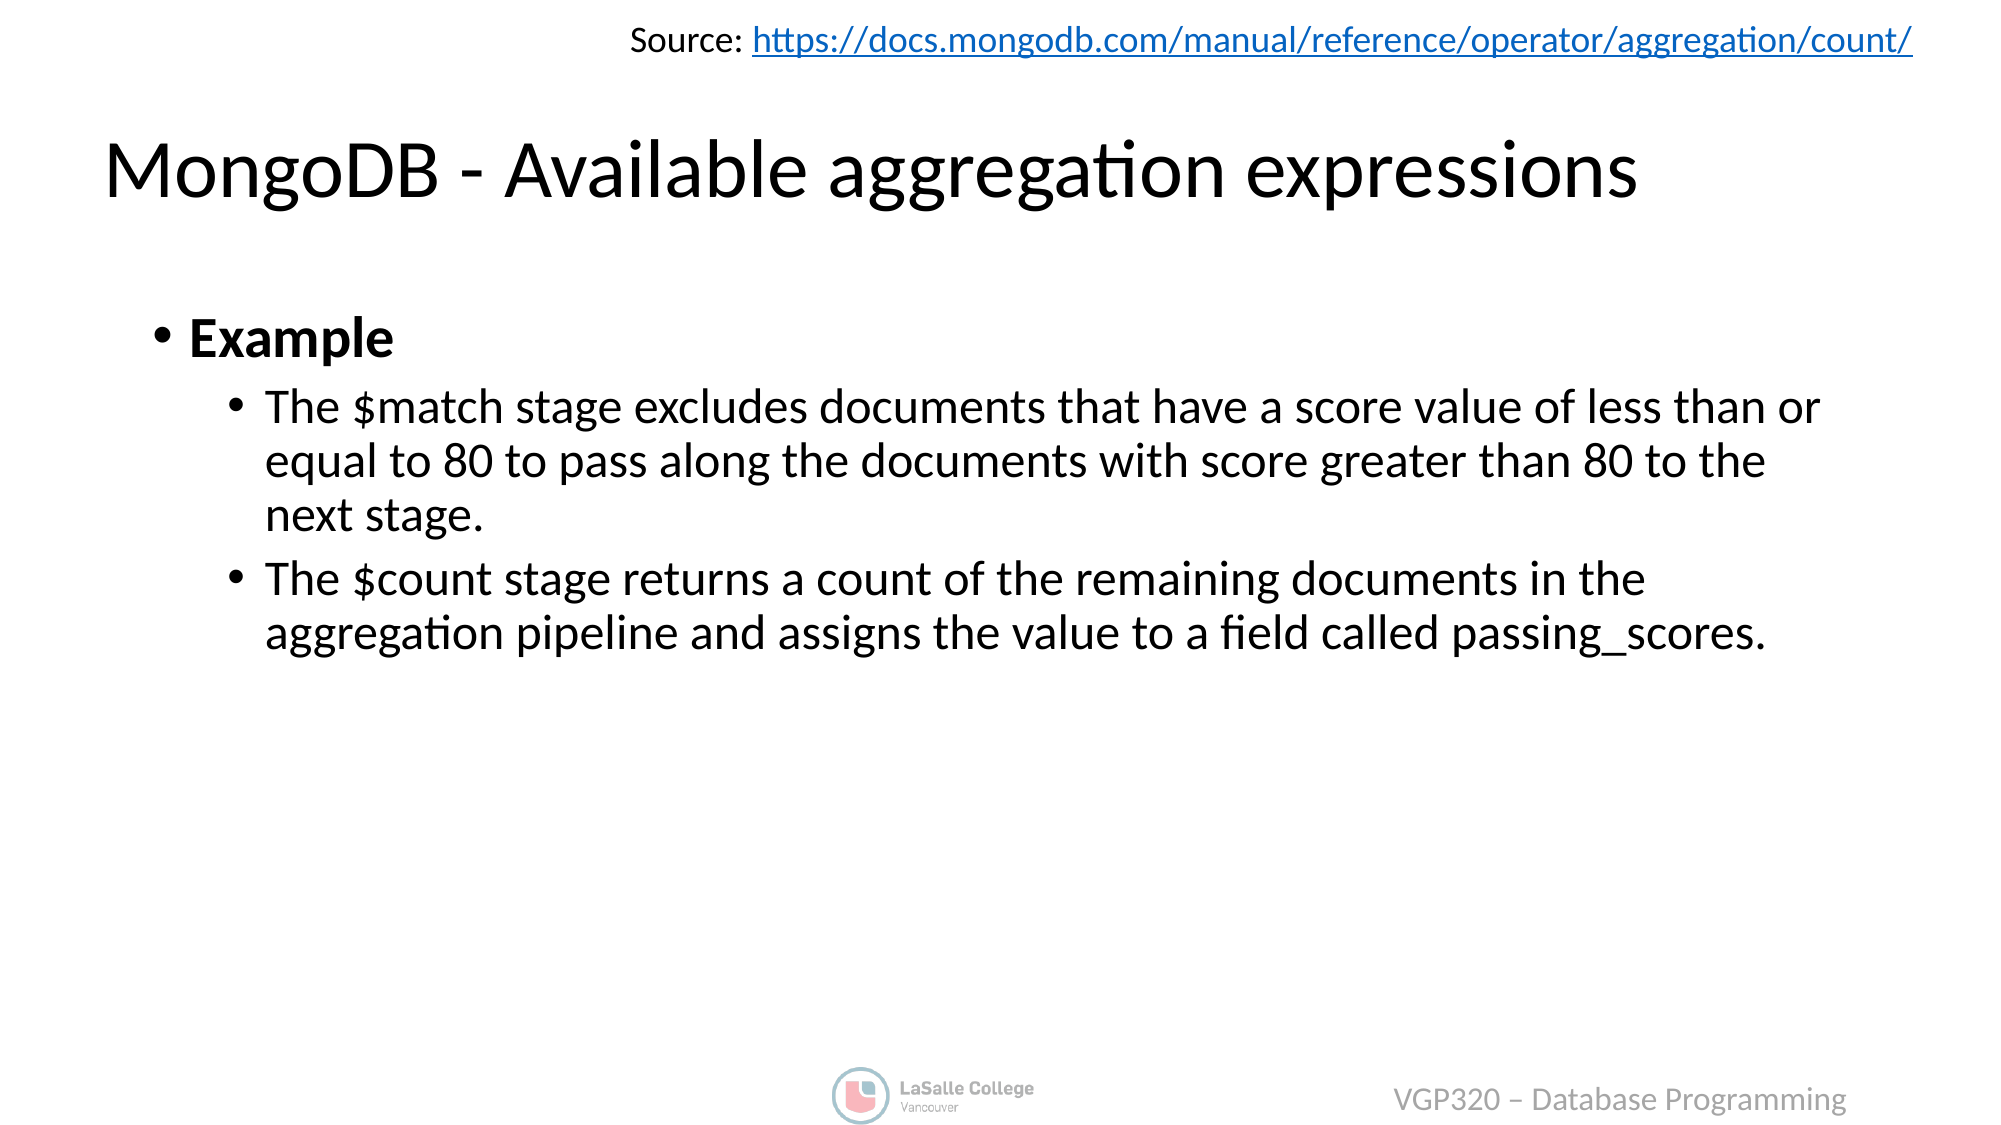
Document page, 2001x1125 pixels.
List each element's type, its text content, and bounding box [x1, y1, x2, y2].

text_box Source: https://docs.mongodb.com/manual/reference/operator/aggregation/count/ [615, 7, 2000, 67]
list Example The $match stage excludes documents that have a score value of less than or equal to 80 to pass along the documents with score greater than 80 to the next stage. The $count stage returns a count of the remaining documents in the aggregation pipeline and assigns the value to a field called passing_scores. [137, 299, 1863, 1014]
title MongoDB - Available aggregation expressions [88, 59, 1984, 282]
